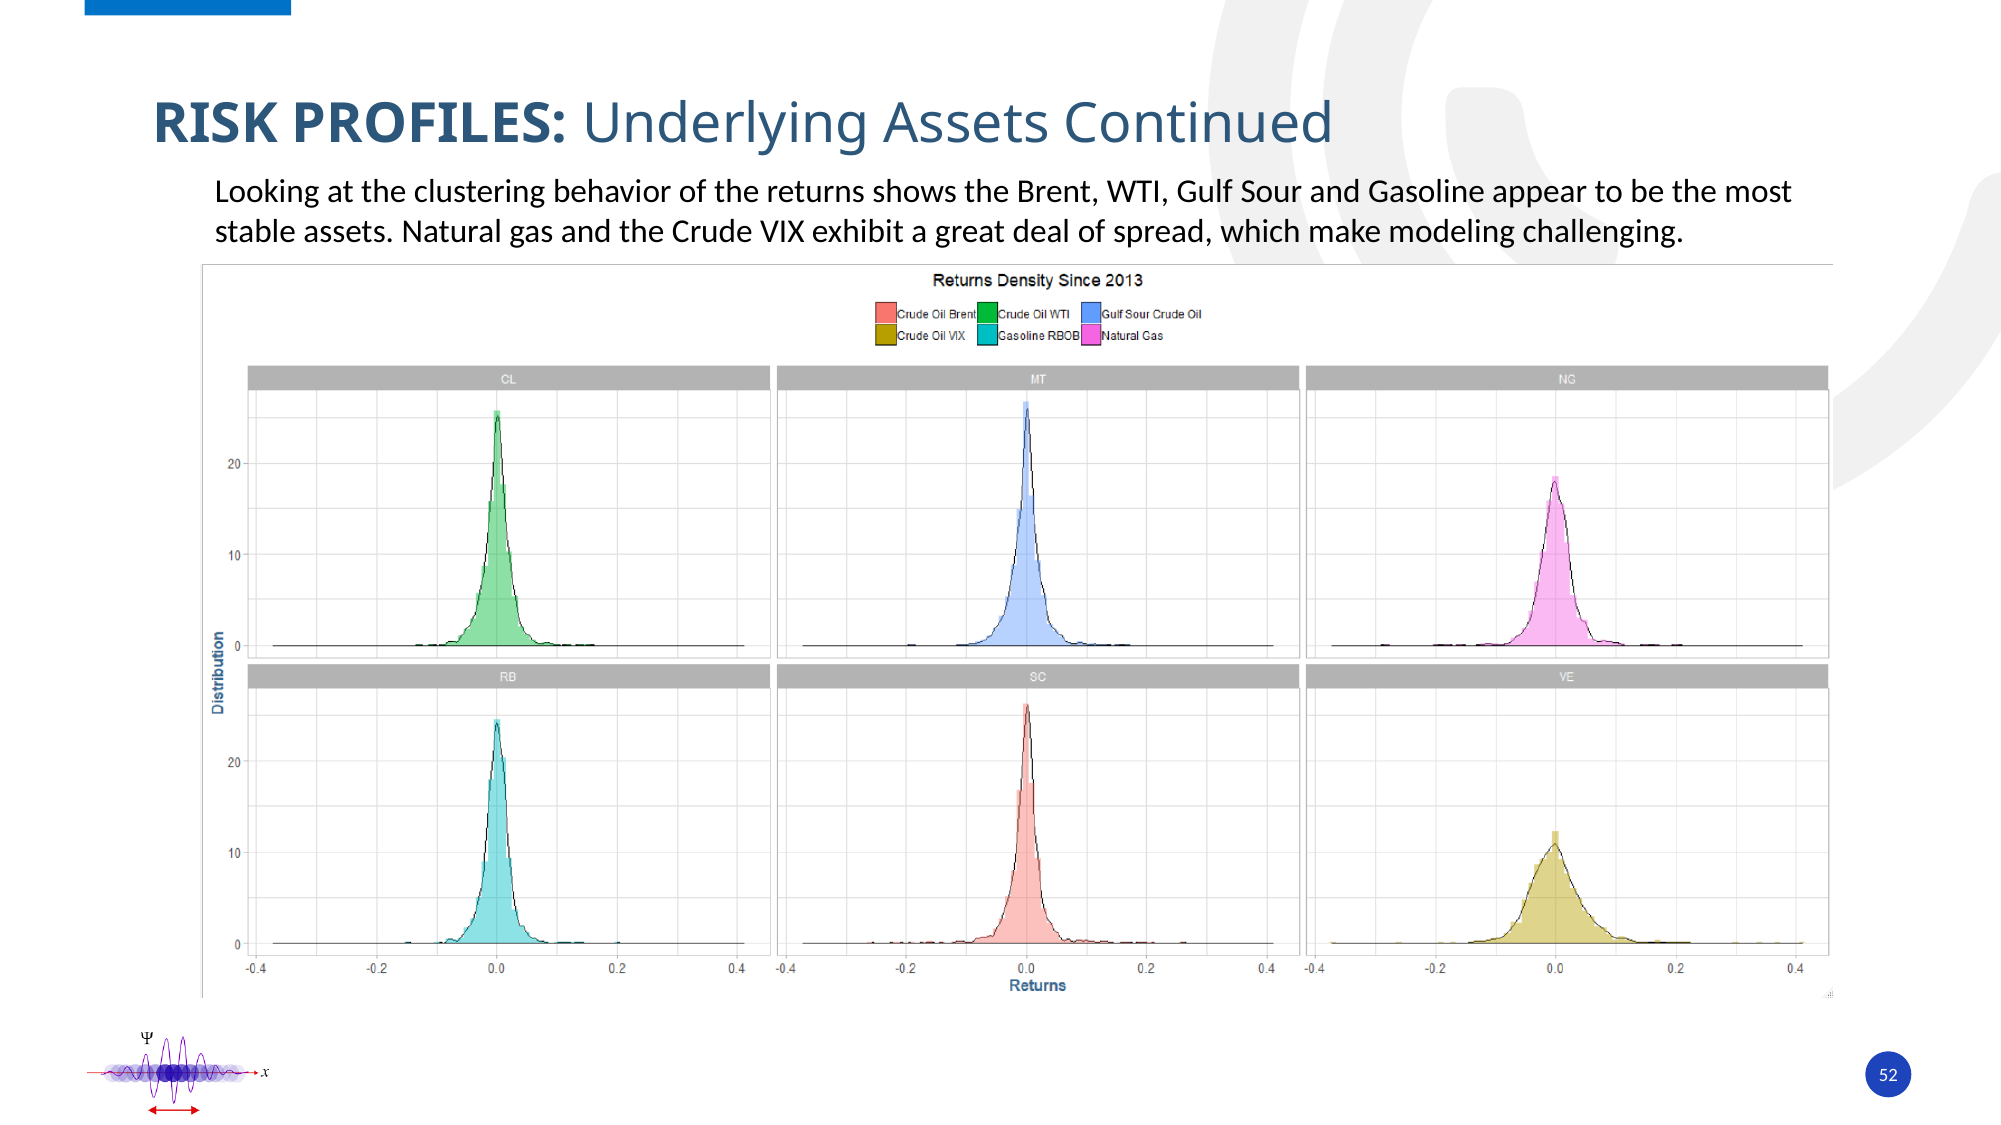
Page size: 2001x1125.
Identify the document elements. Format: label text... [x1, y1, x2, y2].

picture [87, 1026, 269, 1116]
slide_number 52 [1864, 1059, 1913, 1090]
picture [199, 264, 1833, 998]
text_box Looking at the clustering behavior of the returns shows the Brent, WTI, Gulf Sour and Gasoline appear to be the most stable assets. Natural gas and the Crude VIX exhibit a great deal of spread, which make modeling challenging. [199, 162, 1833, 257]
title RISK PROFILES: Underlying Assets Continued [137, 75, 1361, 163]
